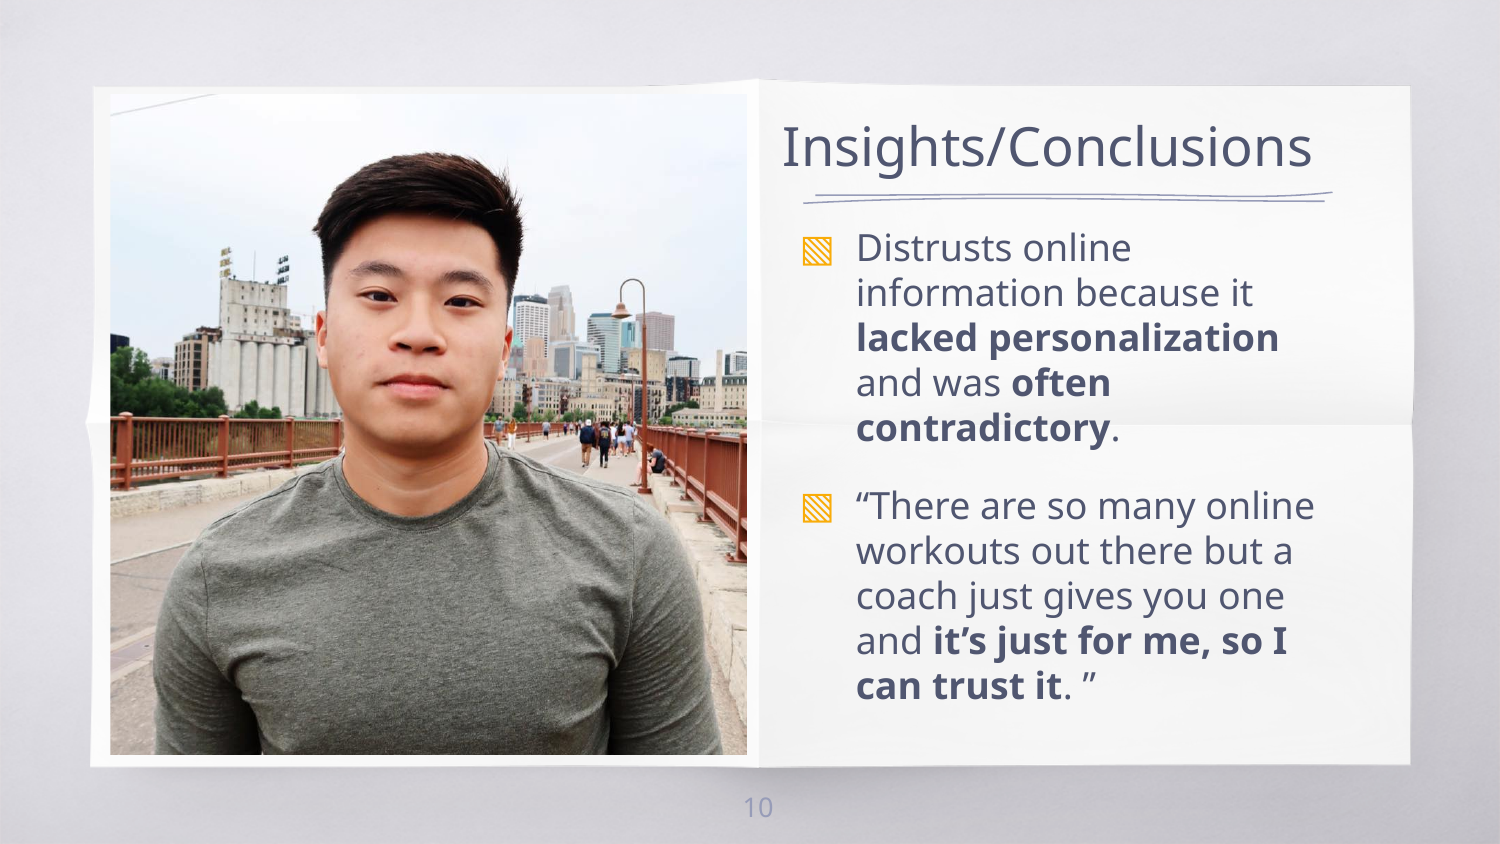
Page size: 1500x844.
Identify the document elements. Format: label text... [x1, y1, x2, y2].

text_box [803, 198, 1325, 204]
title Insights/Conclusions [765, 80, 1332, 193]
list Distrusts online information because it lacked personalization and was often contradictory. “There are so many online workouts out there but a coach just gives you one and it’s just for me, so I can trust it. ” [765, 209, 1362, 719]
slide_number 10 [713, 775, 804, 825]
text_box [815, 192, 1333, 197]
picture [0, 0, 1500, 844]
